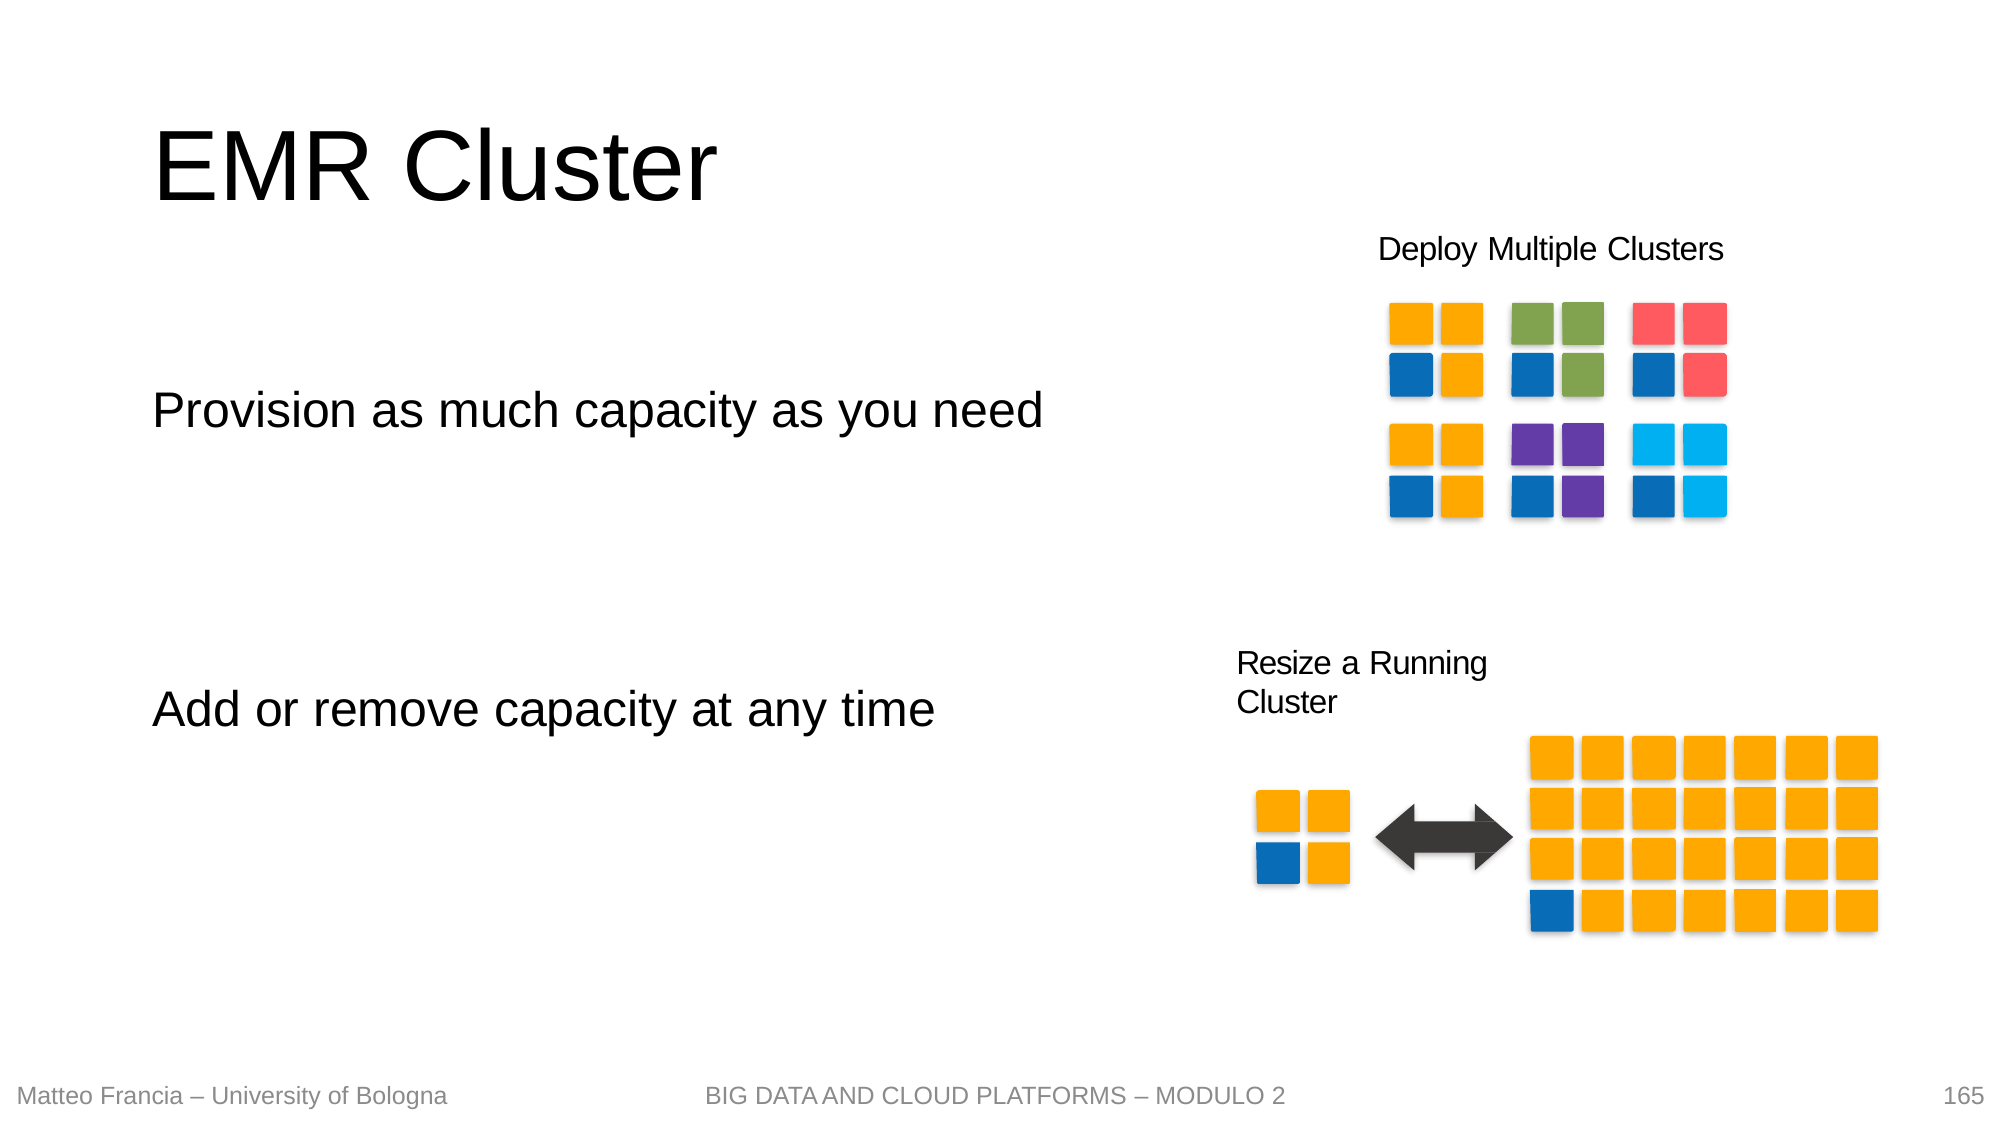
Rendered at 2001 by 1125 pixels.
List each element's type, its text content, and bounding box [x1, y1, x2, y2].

text_box Resize a Running Cluster [1234, 638, 1598, 721]
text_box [1383, 300, 1490, 406]
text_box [1505, 421, 1611, 528]
text_box Deploy Multiple Clusters [1375, 224, 1726, 267]
slide_number 165 [1550, 1065, 2000, 1125]
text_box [1626, 421, 1733, 528]
title EMR Cluster [137, 59, 1863, 278]
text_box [1524, 733, 1885, 942]
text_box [1250, 788, 1357, 894]
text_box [1383, 421, 1490, 528]
list Provision as much capacity as you need Add or remove capacity at any time [137, 278, 1863, 993]
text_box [1368, 801, 1520, 881]
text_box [1505, 300, 1611, 406]
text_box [1626, 300, 1733, 406]
footer Matteo Francia – University of Bologna [0, 1065, 466, 1125]
